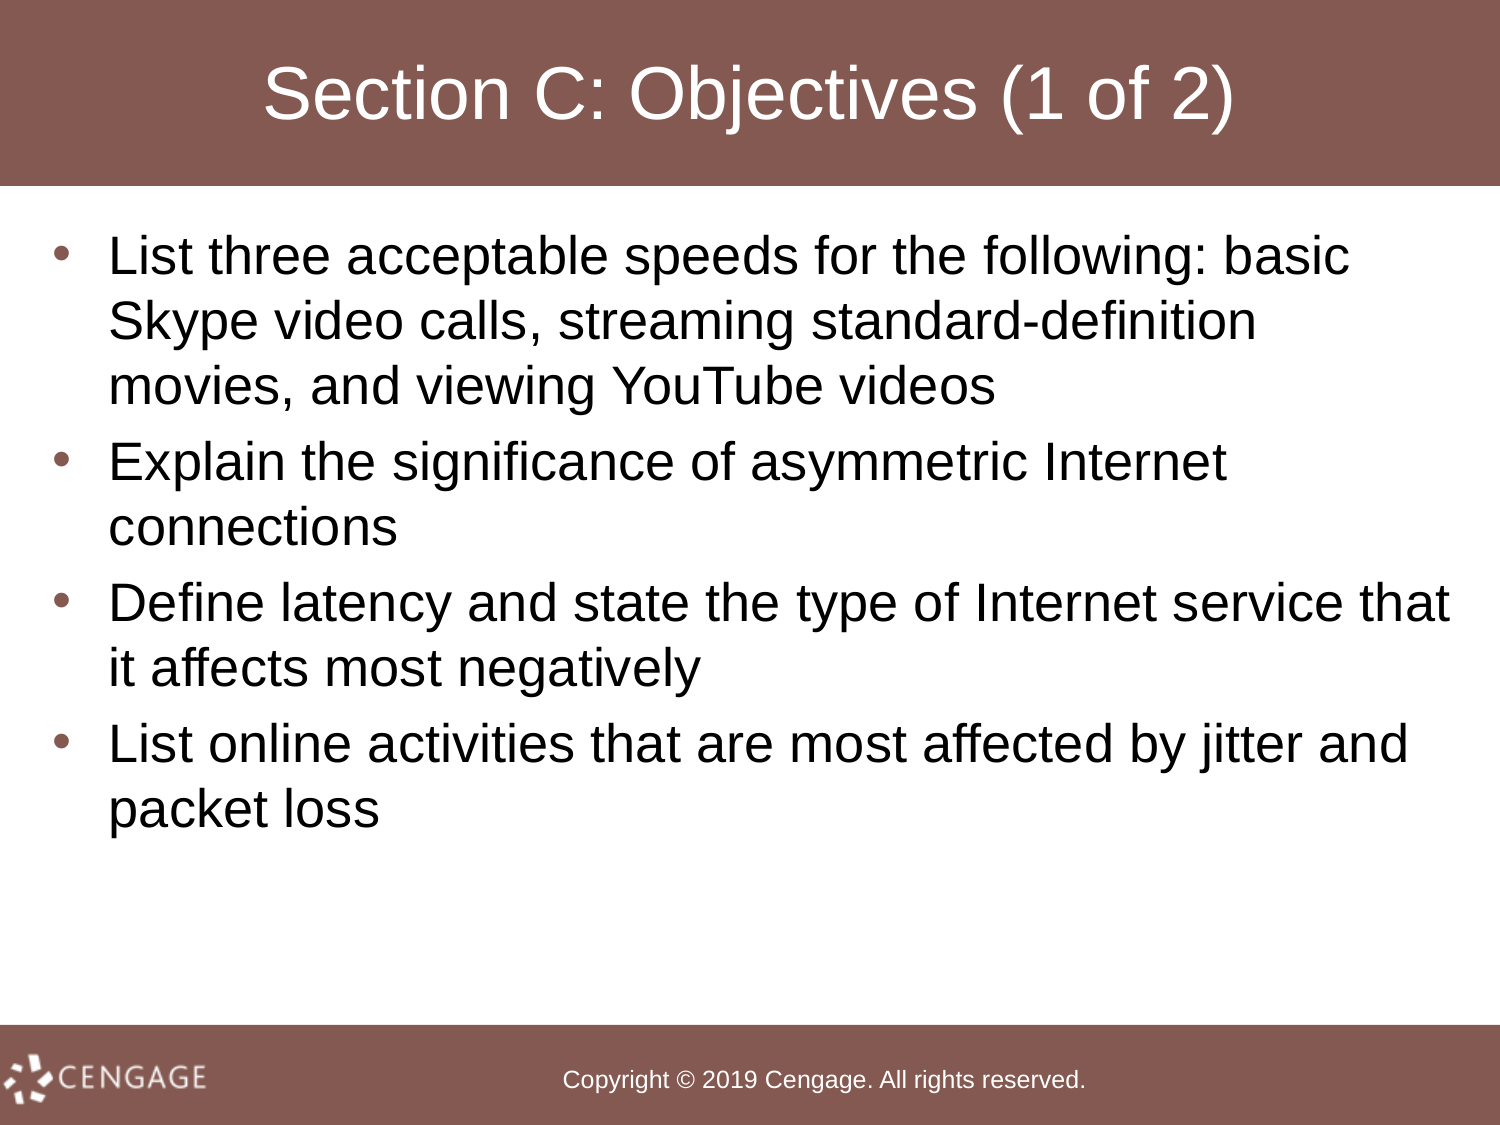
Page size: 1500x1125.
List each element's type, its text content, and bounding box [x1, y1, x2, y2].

list List three acceptable speeds for the following: basic Skype video calls, streaming standard-definition movies, and viewing YouTube videos Explain the significance of asymmetric Internet connections Define latency and state the type of Internet service that it affects most negatively List online activities that are most affected by jitter and packet loss [37, 212, 1475, 1005]
title Section C: Objectives (1 of 2) [75, 4, 1425, 175]
picture [0, 1051, 211, 1106]
